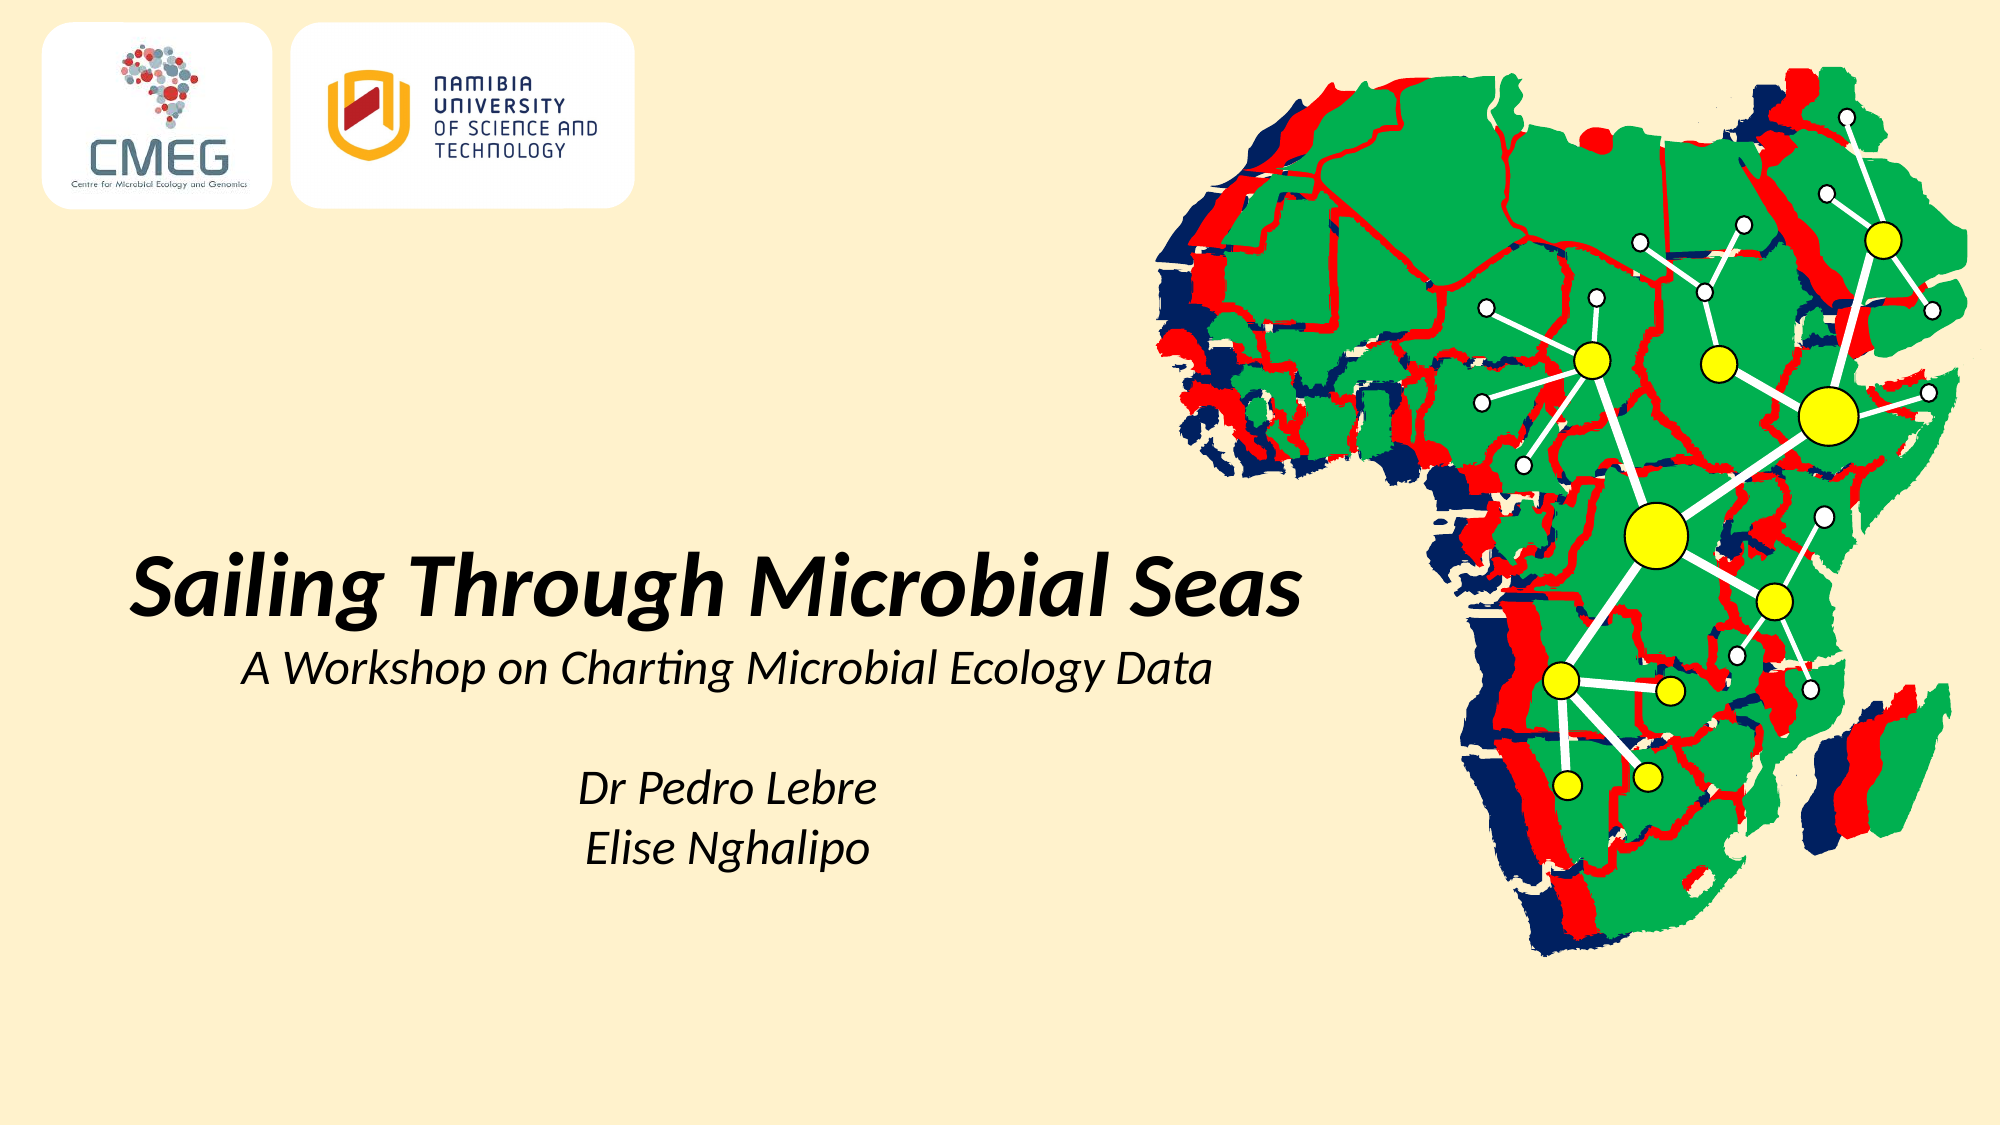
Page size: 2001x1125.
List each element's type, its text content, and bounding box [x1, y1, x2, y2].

picture [290, 22, 635, 209]
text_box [1154, 66, 1982, 958]
text_box Sailing Through Microbial Seas A Workshop on Charting Microbial Ecology Data Dr Pedro Lebre Elise Nghalipo [106, 517, 1350, 982]
picture [41, 21, 273, 210]
